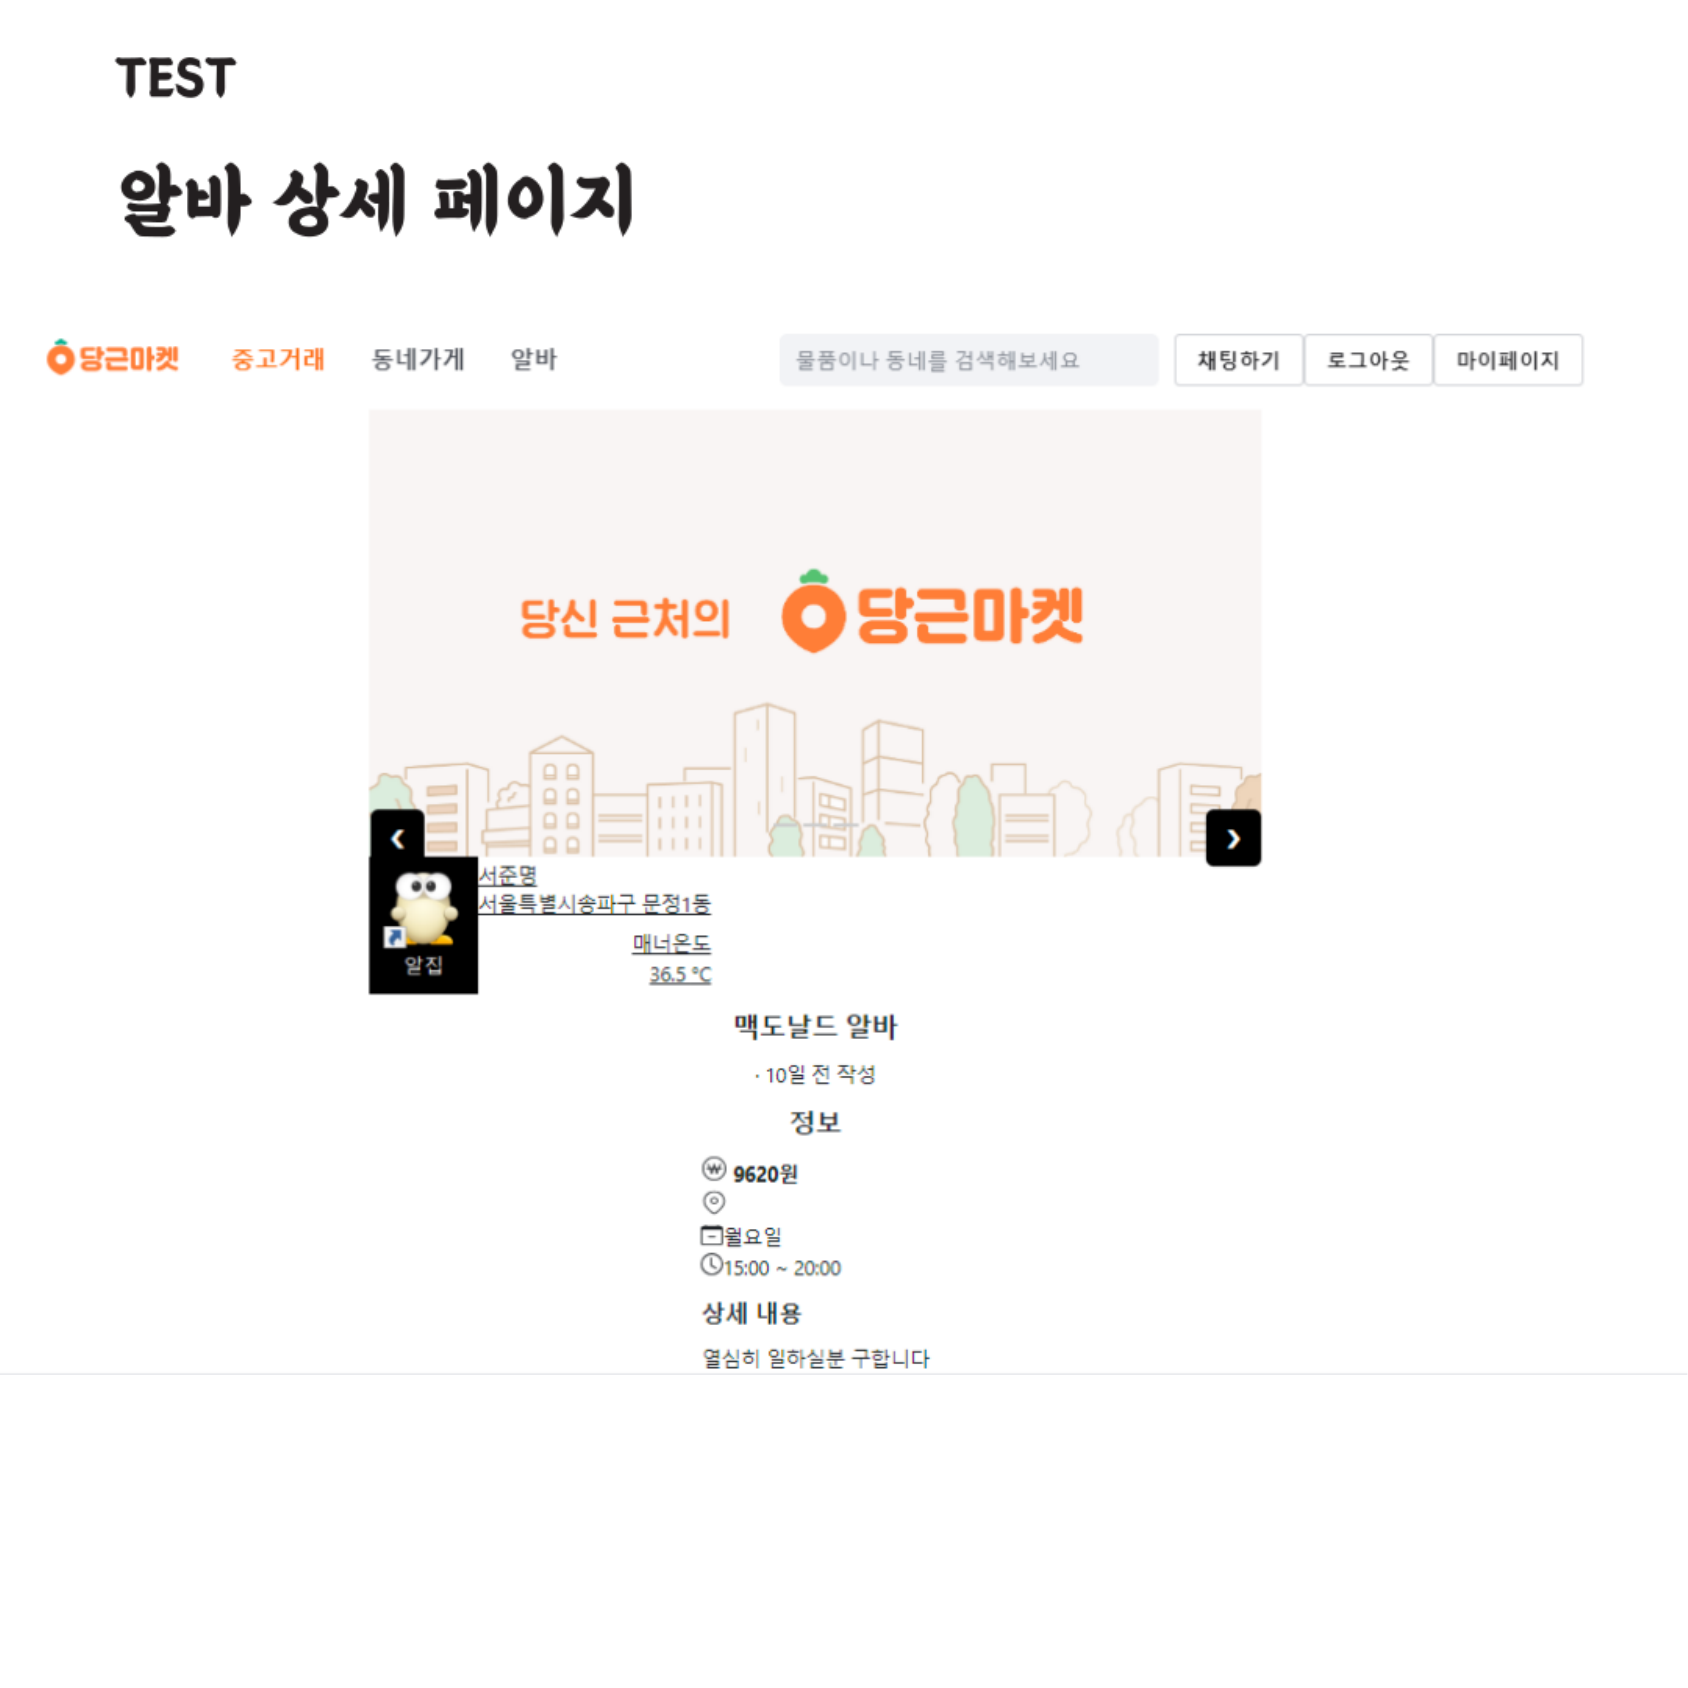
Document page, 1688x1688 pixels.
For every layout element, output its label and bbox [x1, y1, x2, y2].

picture [88, 14, 707, 319]
text_box [0, 319, 1688, 1375]
